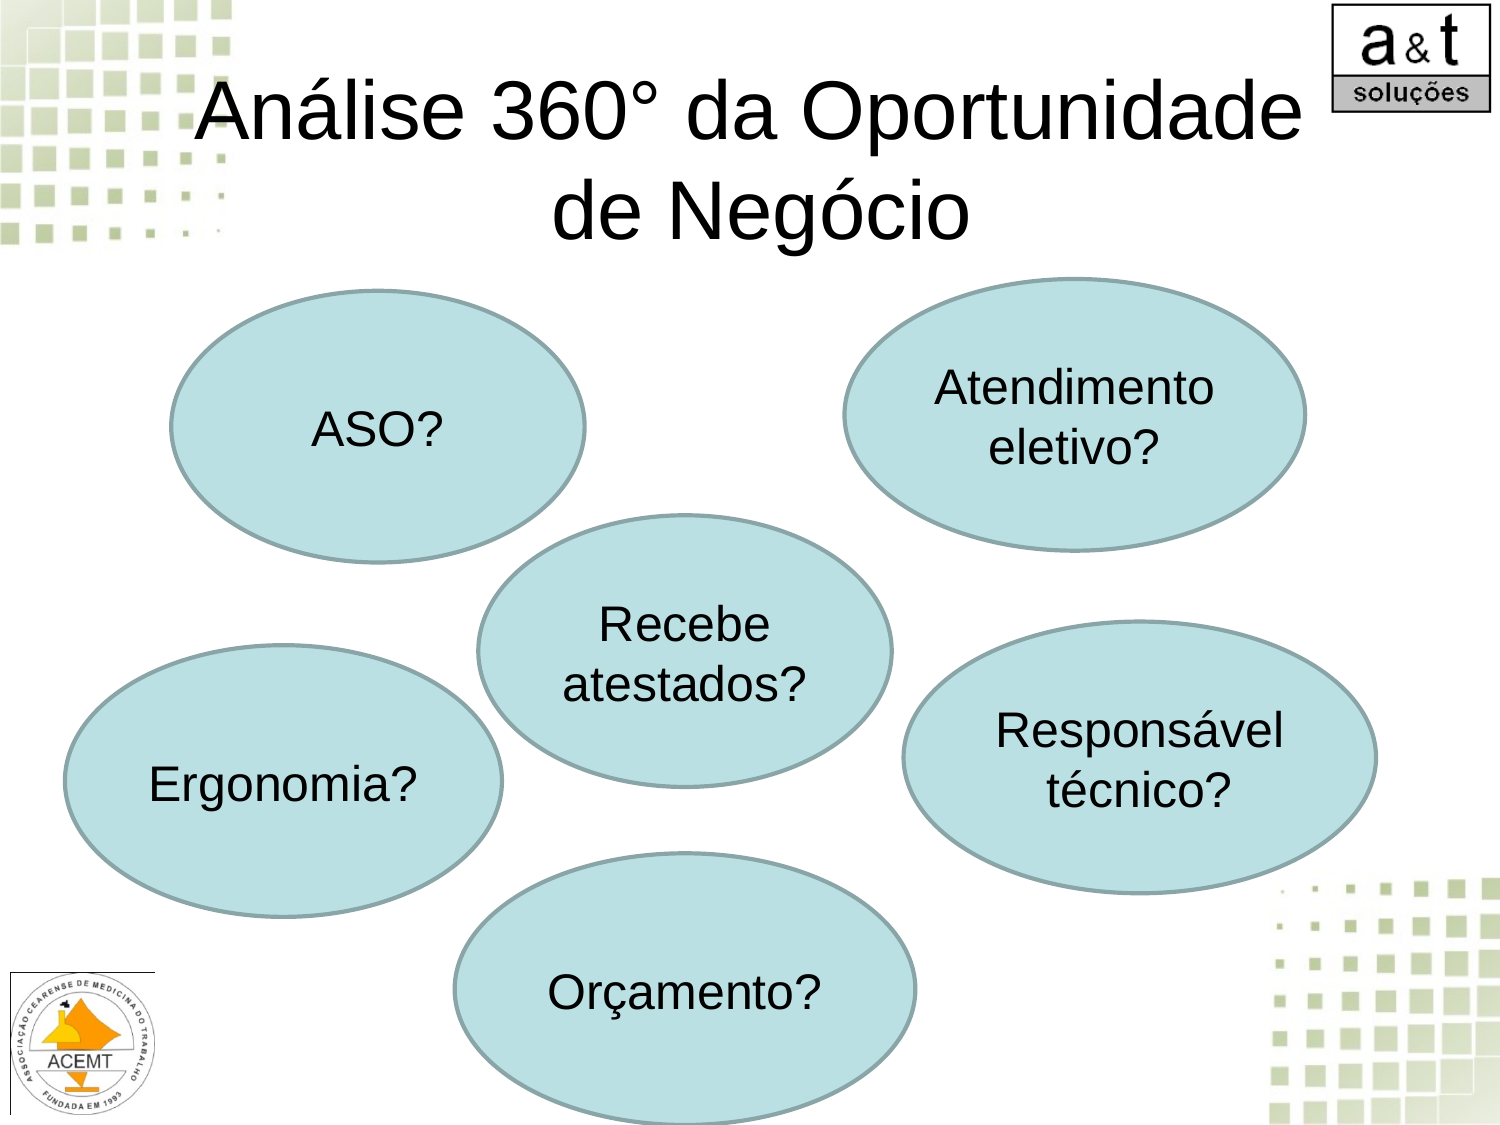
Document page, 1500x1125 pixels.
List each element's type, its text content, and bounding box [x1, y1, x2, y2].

text_box Atendimento eletivo? [842, 276, 1308, 553]
picture [1328, 0, 1500, 118]
text_box Ergonomia? [62, 643, 505, 919]
text_box Responsável técnico? [901, 619, 1379, 896]
text_box Recebe atestados? [476, 513, 894, 790]
picture [0, 0, 243, 256]
text_box ASO? [169, 288, 587, 565]
picture [1257, 869, 1500, 1125]
picture [10, 972, 155, 1115]
title Análise 360° da Oportunidade de Negócio [74, 44, 1426, 268]
text_box Orçamento? [452, 851, 918, 1125]
